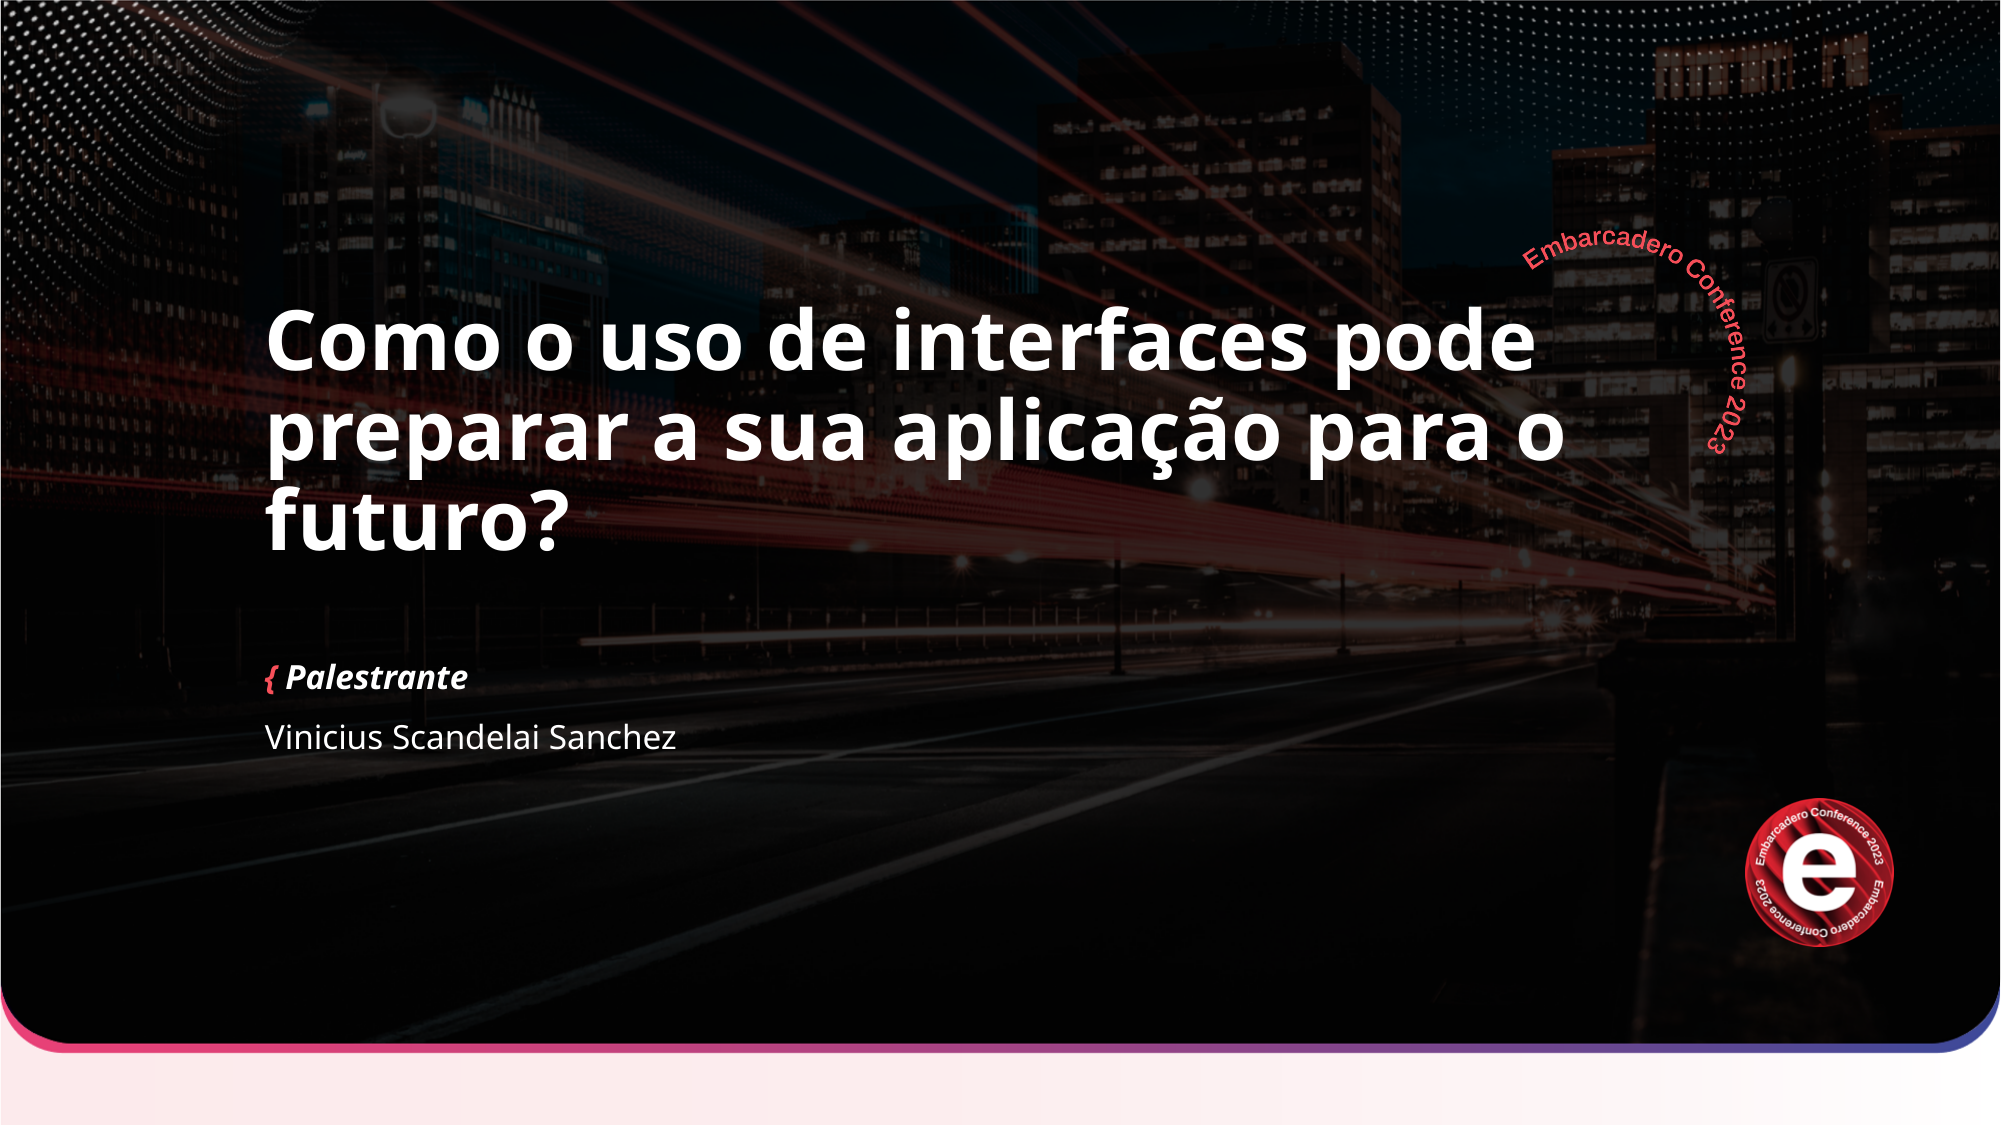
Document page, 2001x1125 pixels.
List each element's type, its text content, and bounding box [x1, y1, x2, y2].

subtitle Vinicius Scandelai Sanchez [249, 713, 810, 845]
title Como o uso de interfaces pode preparar a sua aplicação para o futuro? [249, 240, 1614, 576]
picture [0, 0, 2001, 1125]
